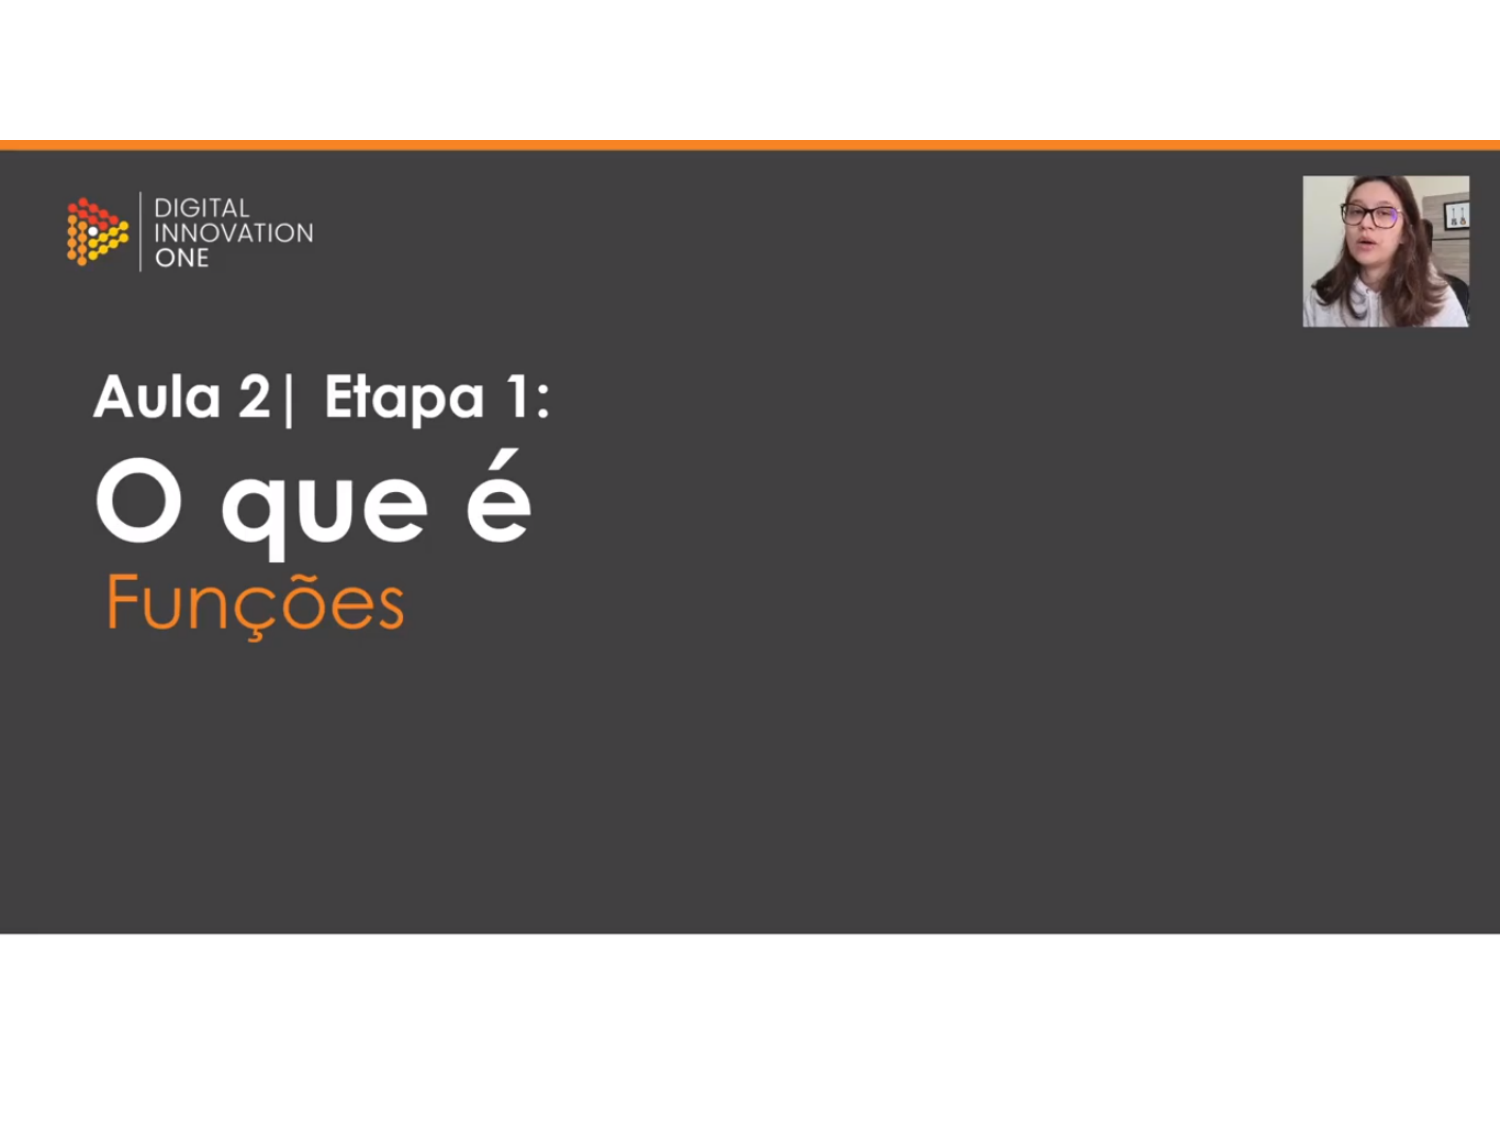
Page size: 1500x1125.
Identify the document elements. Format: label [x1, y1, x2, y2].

picture [0, 140, 1500, 985]
